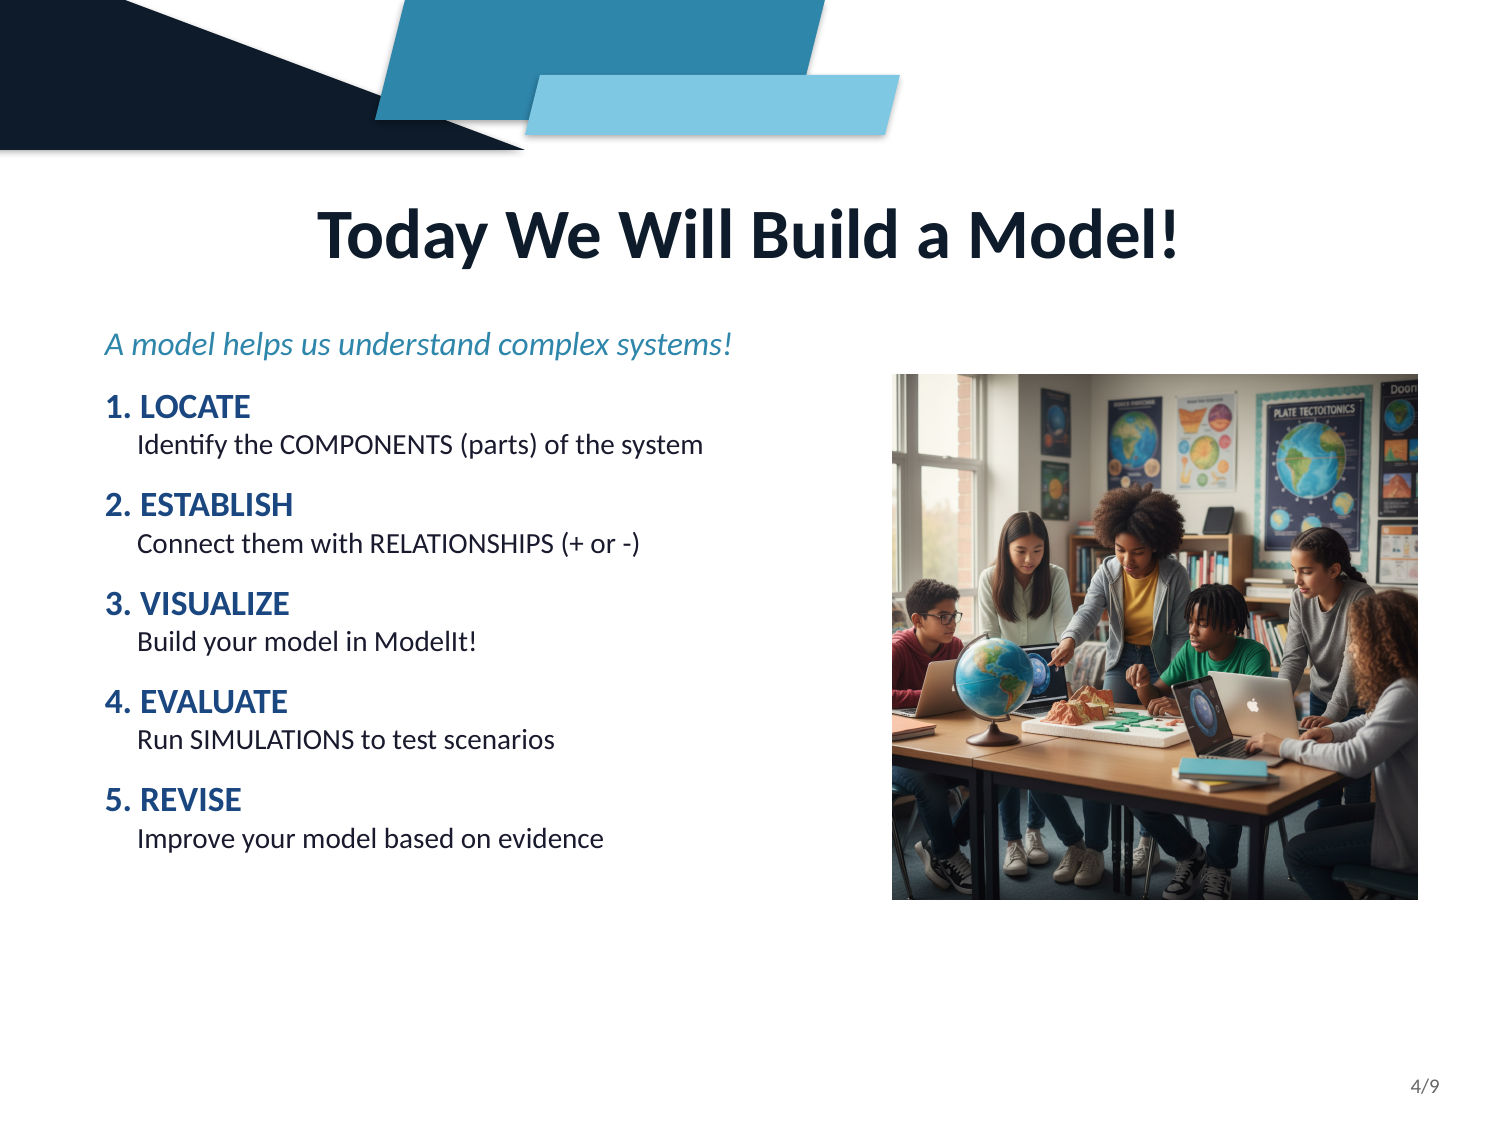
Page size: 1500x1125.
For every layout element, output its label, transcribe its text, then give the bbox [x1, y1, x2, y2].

text_box [374, 0, 826, 121]
text_box [0, 0, 526, 151]
text_box Today We Will Build a Model! [302, 179, 1198, 280]
picture [892, 374, 1418, 901]
text_box A model helps us understand complex systems! 1. LOCATE Identify the COMPONENTS (parts) of the system 2. ESTABLISH Connect them with RELATIONSHIPS (+ or -) 3. VISUALIZE Build your model in ModelIt! 4. EVALUATE Run SIMULATIONS to test scenarios 5. REVISE Improve your model based on evidence [89, 314, 870, 862]
text_box 4/9 [1395, 1065, 1455, 1105]
text_box [524, 74, 901, 136]
